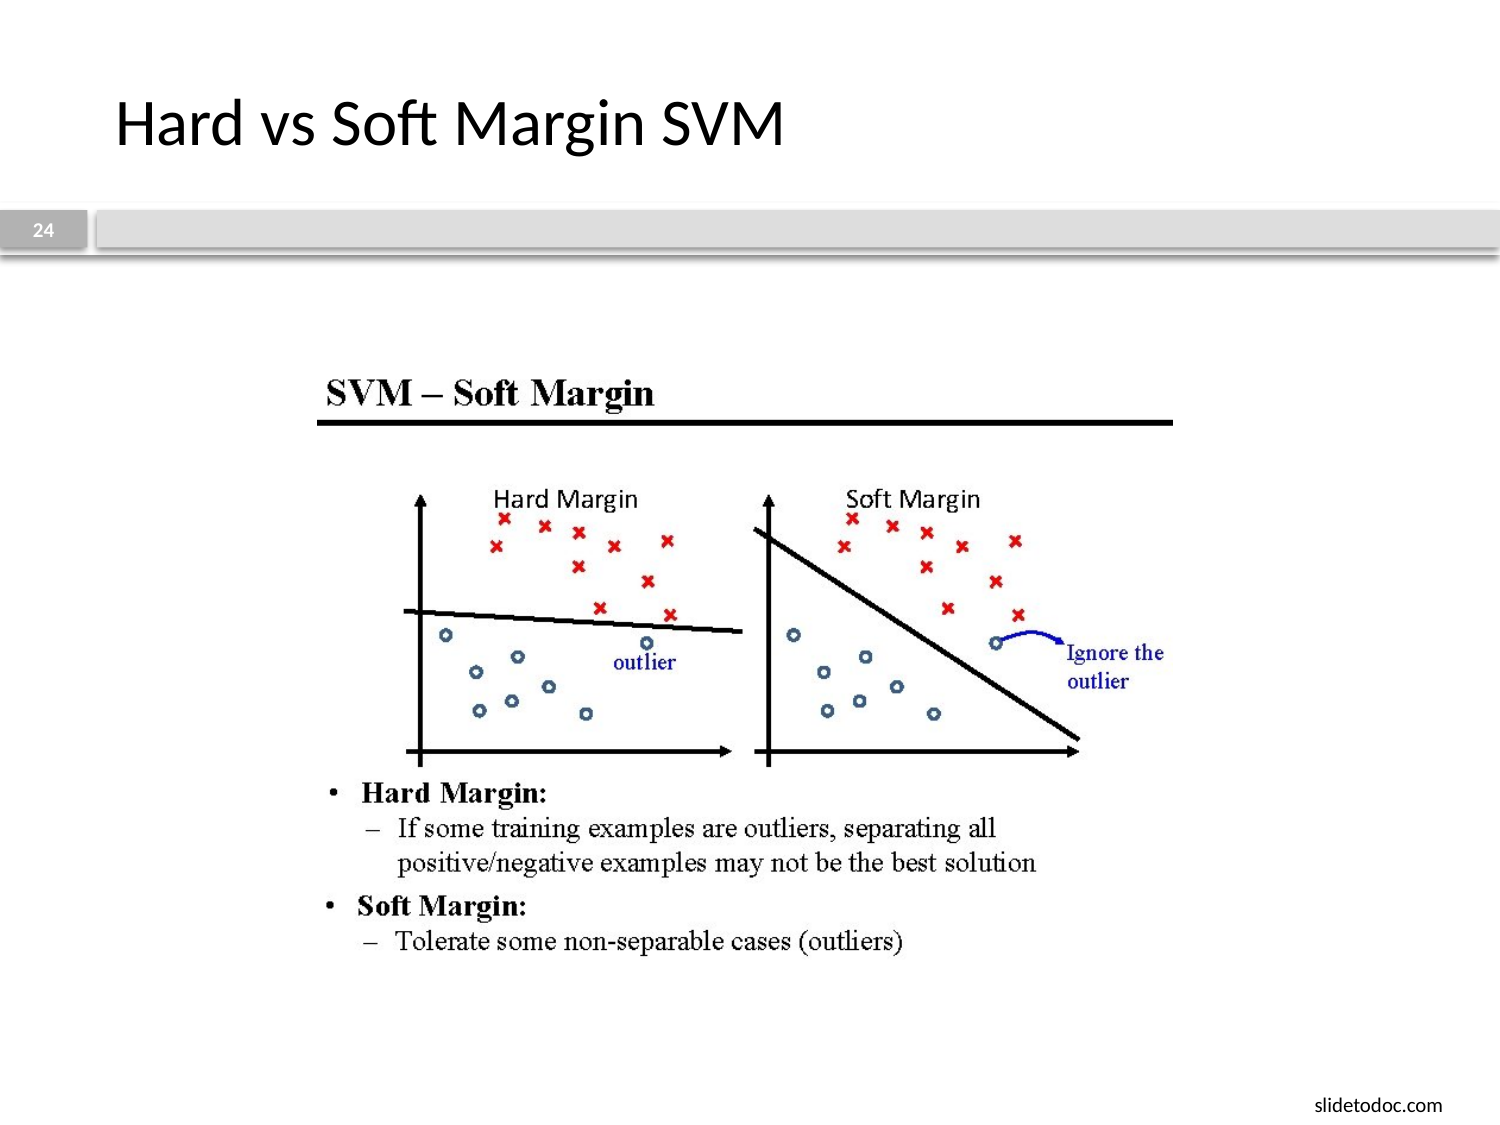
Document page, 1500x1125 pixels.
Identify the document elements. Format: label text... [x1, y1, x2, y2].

title Hard vs Soft Margin SVM [100, 37, 1438, 200]
text_box slidetodoc.com [1299, 1084, 1489, 1125]
slide_number 24 [0, 208, 88, 249]
picture [316, 350, 1173, 993]
